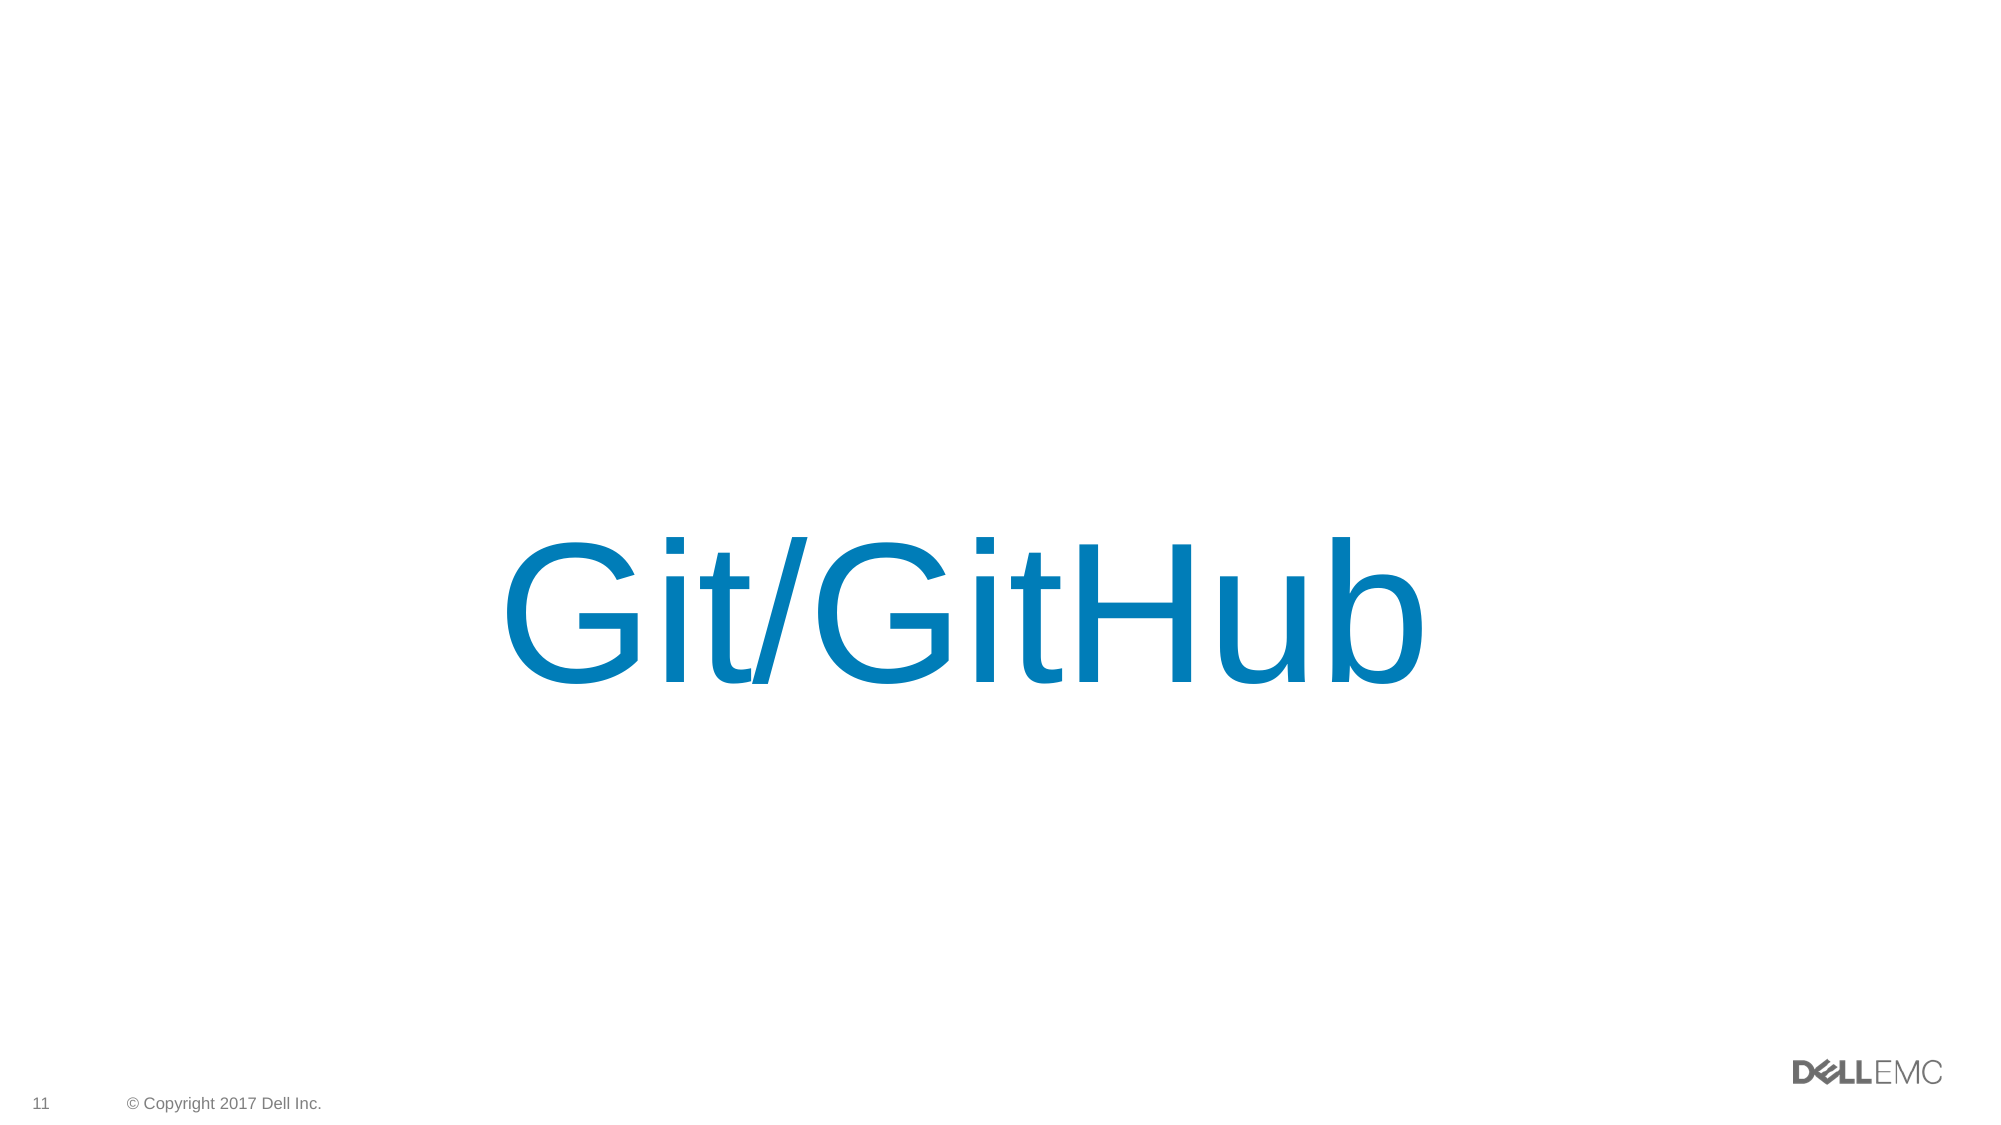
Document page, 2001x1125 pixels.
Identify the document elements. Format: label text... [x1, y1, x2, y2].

picture [1793, 1058, 1942, 1085]
title Git/GitHub [94, 502, 1835, 721]
